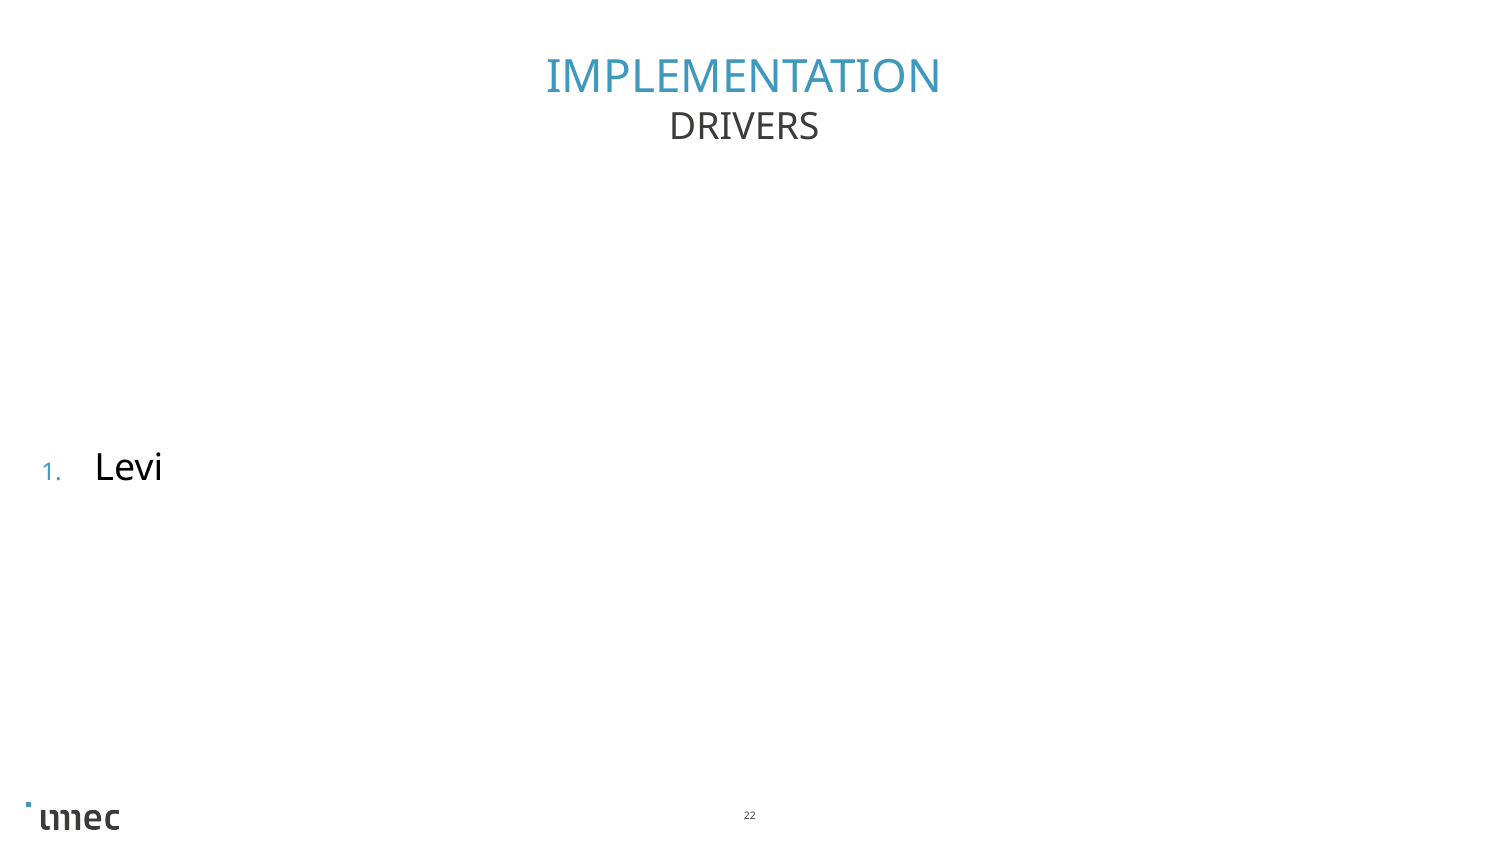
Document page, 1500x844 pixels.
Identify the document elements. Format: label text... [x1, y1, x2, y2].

list Drivers [26, 94, 1463, 156]
slide_number 22 [679, 802, 821, 831]
title Implementation [26, 38, 1463, 94]
list Levi [26, 175, 1463, 756]
picture [26, 802, 119, 830]
